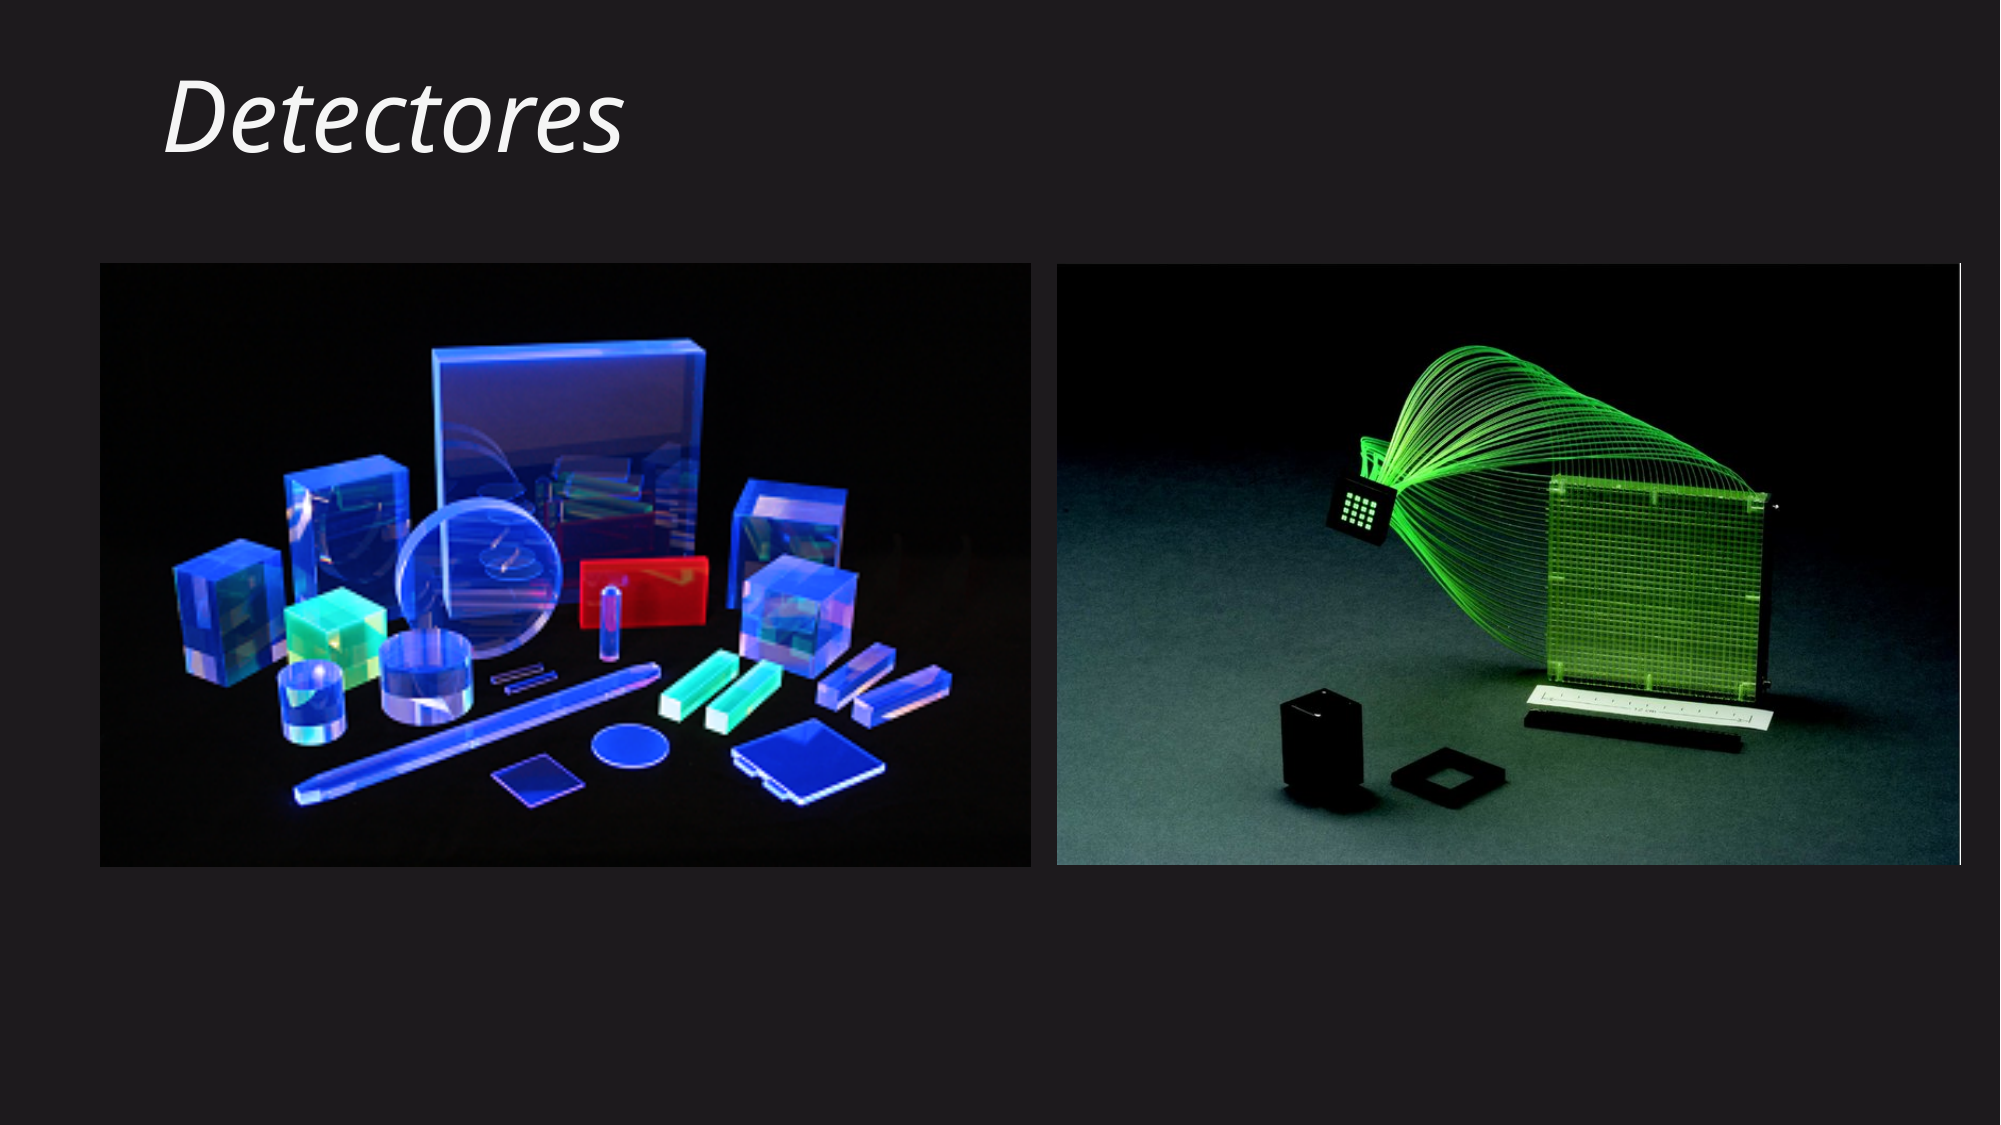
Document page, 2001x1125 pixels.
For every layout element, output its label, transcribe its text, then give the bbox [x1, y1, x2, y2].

title Detectores [146, 33, 1865, 211]
picture [100, 263, 1031, 867]
picture [1057, 263, 1961, 865]
